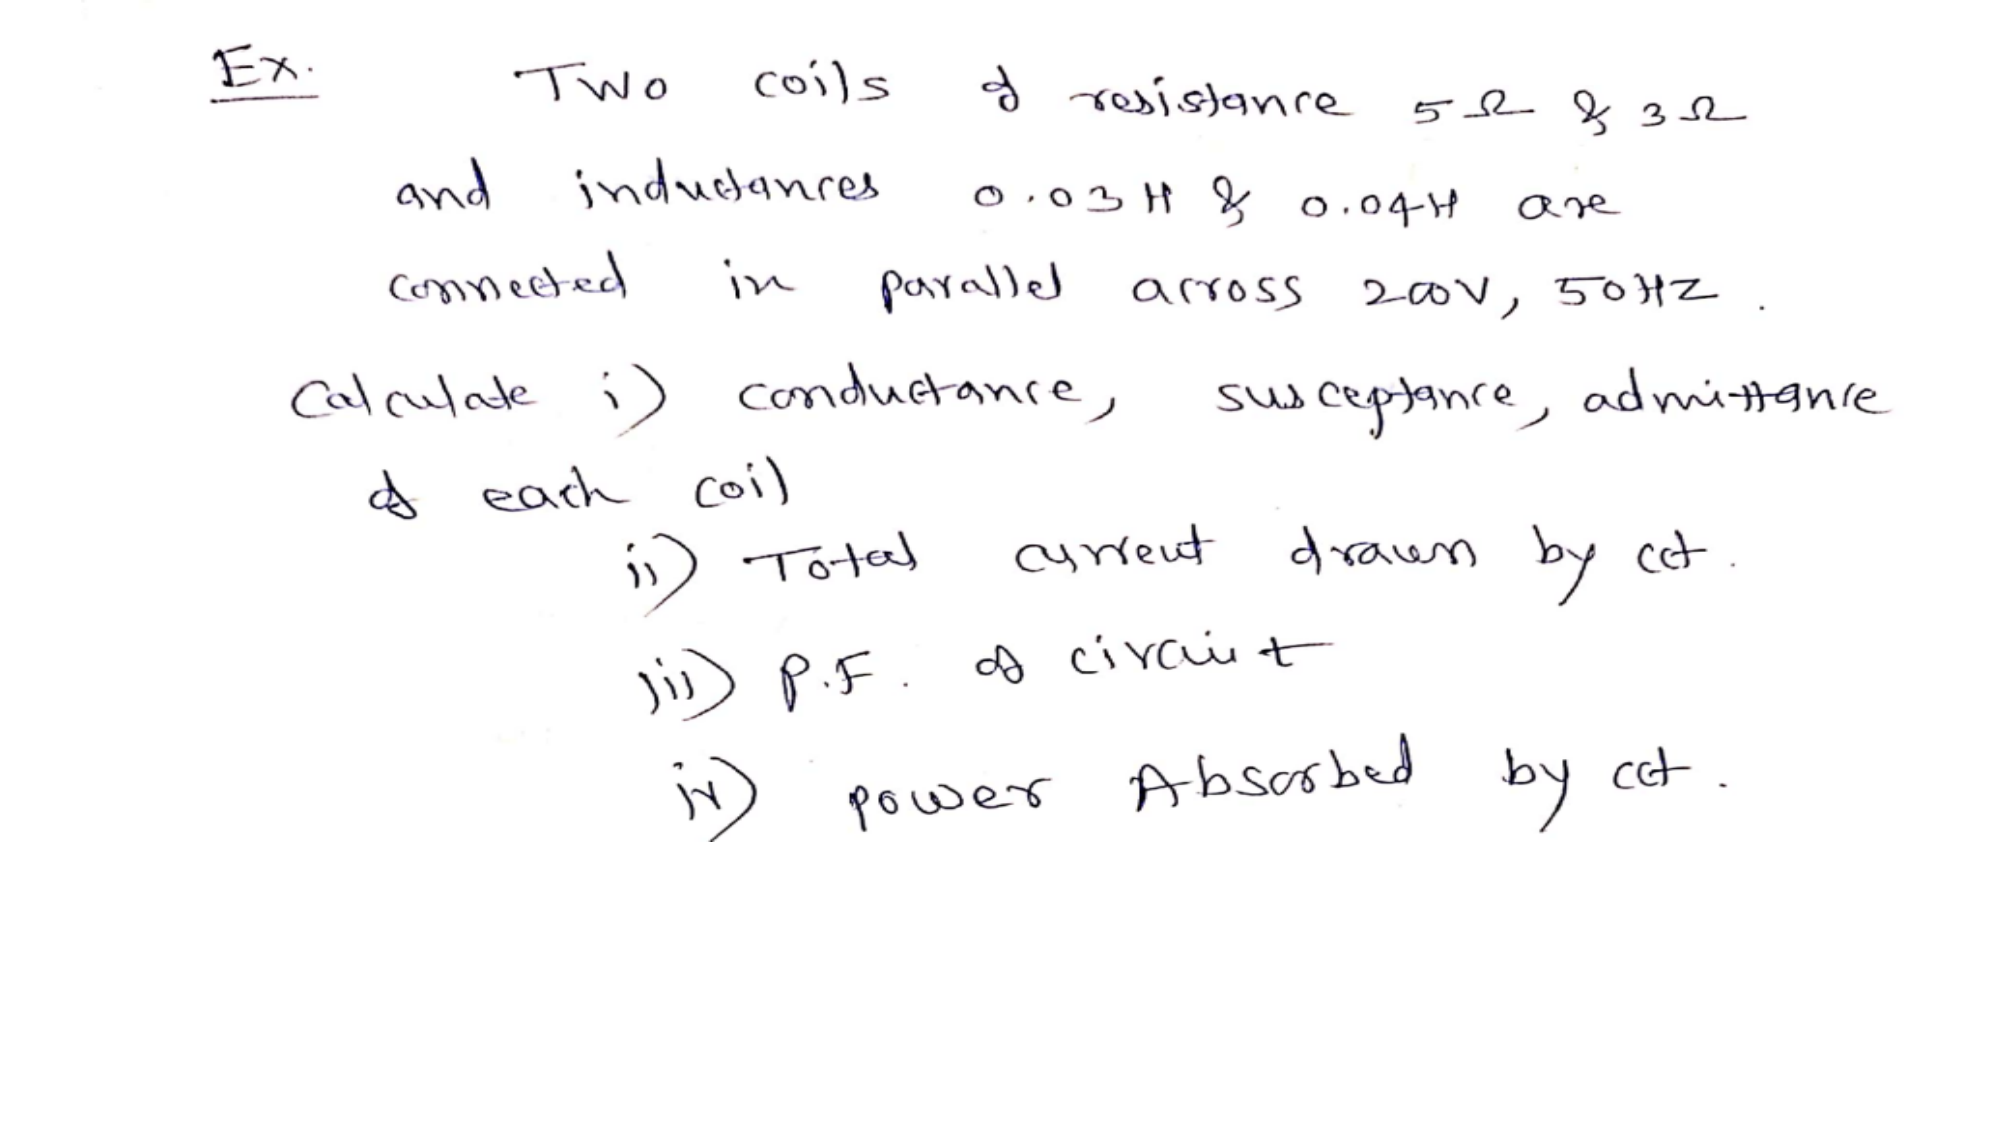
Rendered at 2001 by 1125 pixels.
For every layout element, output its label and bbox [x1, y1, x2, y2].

picture [81, 0, 1965, 842]
